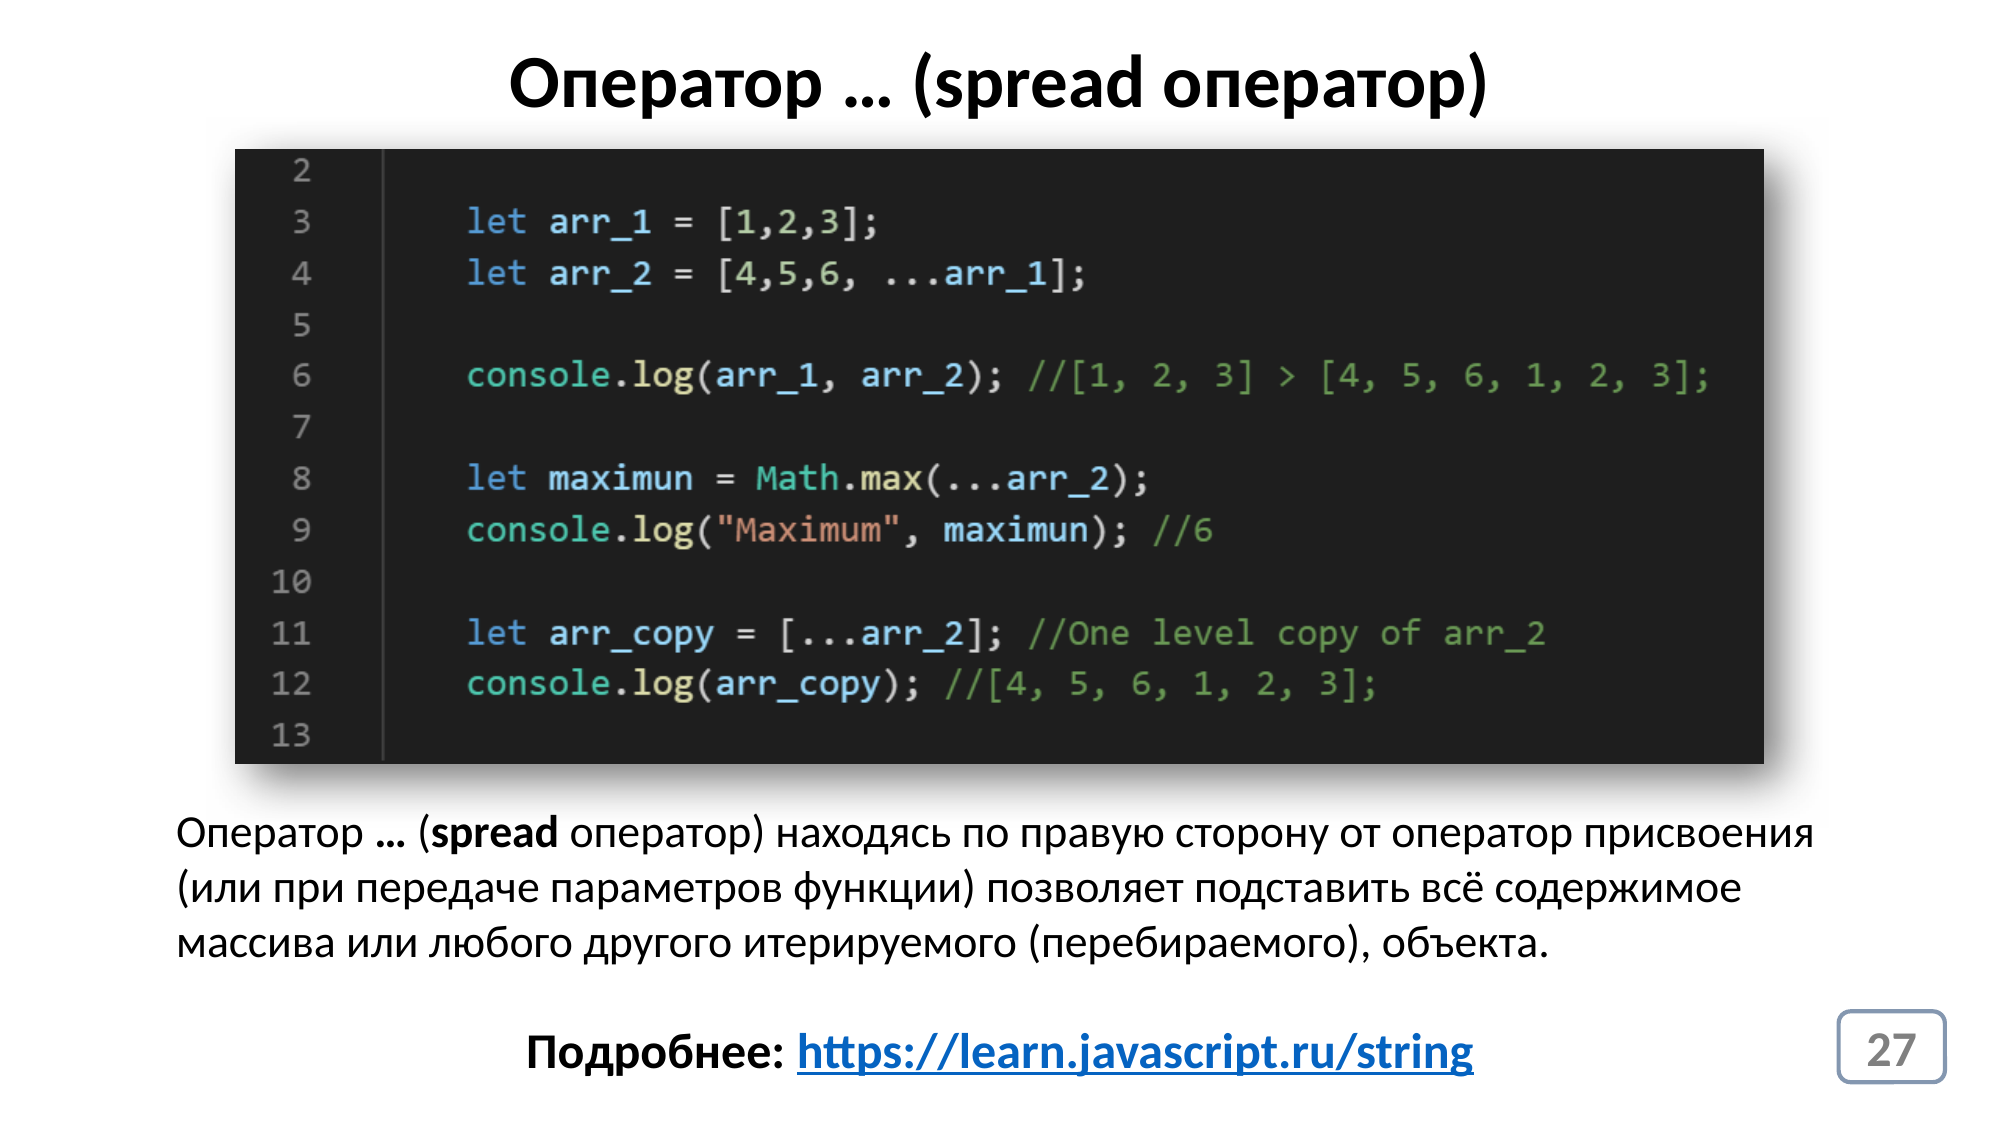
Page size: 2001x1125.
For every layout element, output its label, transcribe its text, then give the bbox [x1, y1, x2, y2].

text_box Подробнее: https://learn.javascript.ru/string [0, 1011, 2000, 1087]
picture [235, 149, 1764, 764]
text_box Оператор … (spread оператор) [0, 25, 2000, 131]
text_box Оператор … (spread оператор) находясь по правую сторону от оператор присвоения (или при передаче параметров функции) позволяет подставить всё содержимое массива или любого другого итерируемого (перебираемого), объекта. [161, 794, 1913, 974]
